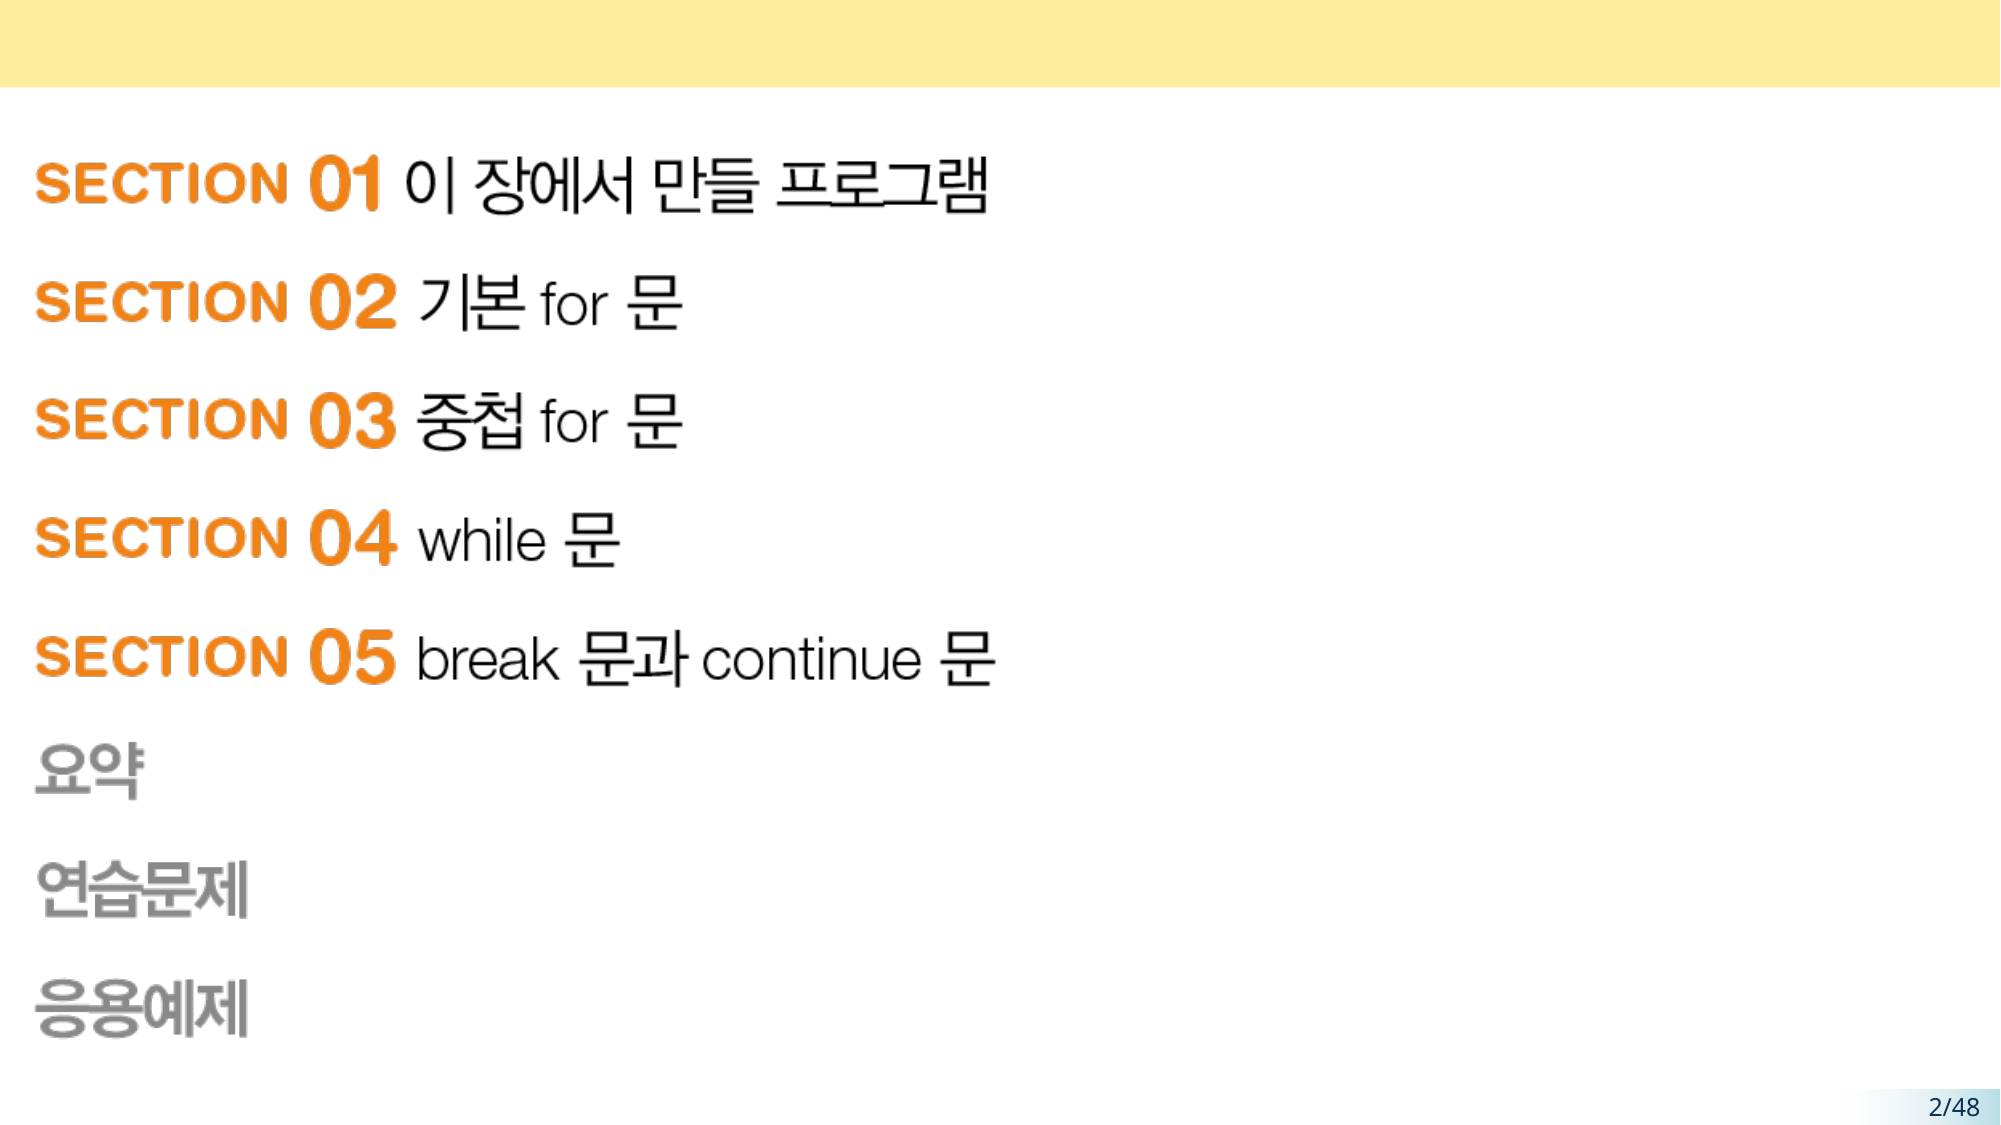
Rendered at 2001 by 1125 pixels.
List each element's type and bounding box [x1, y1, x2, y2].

picture [13, 126, 1787, 1058]
